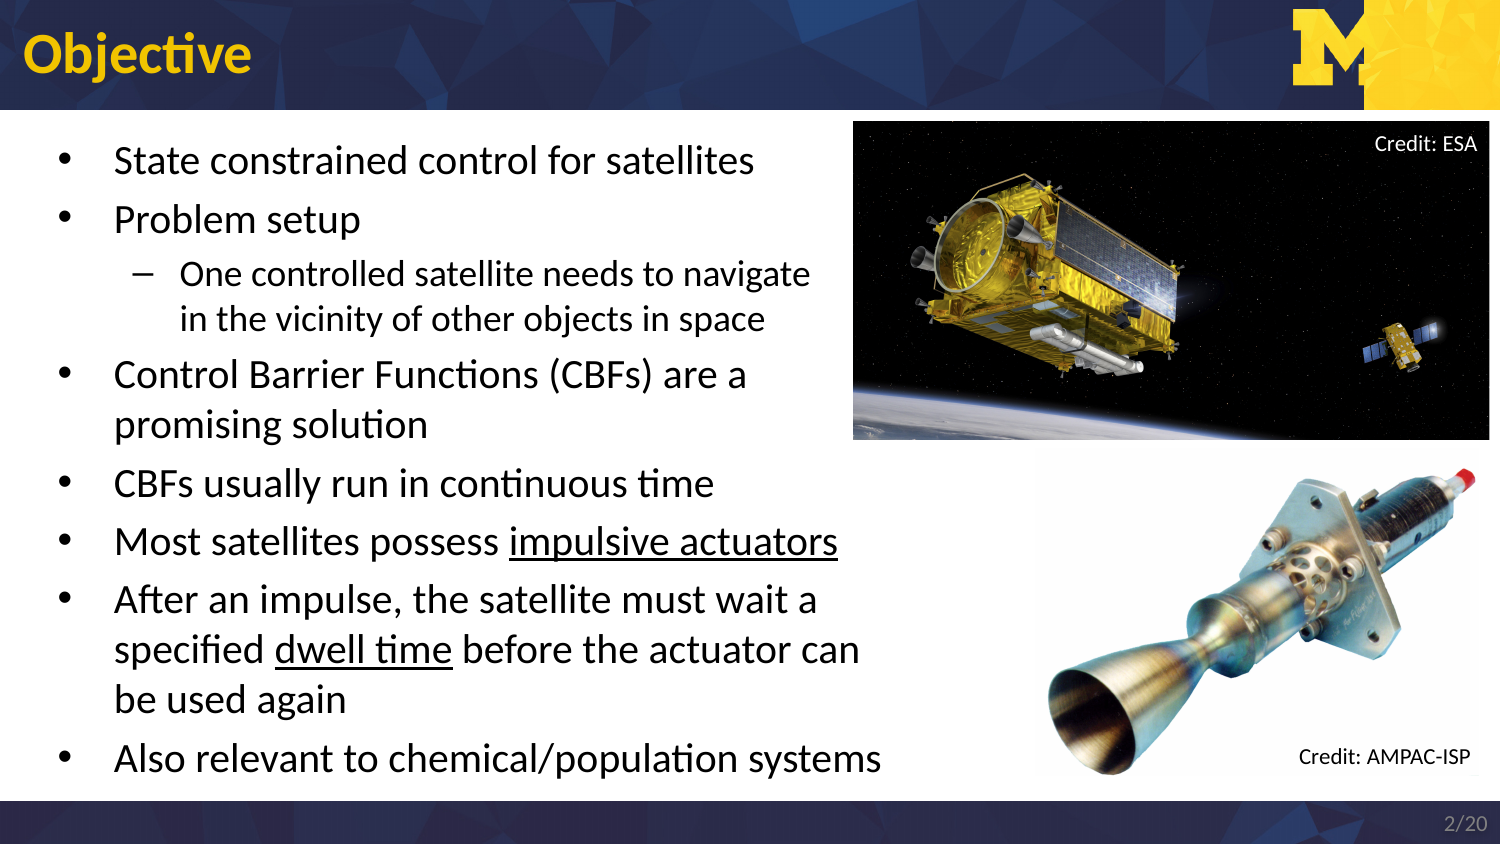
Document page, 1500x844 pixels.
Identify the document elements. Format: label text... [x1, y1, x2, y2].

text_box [1035, 448, 1500, 778]
picture [0, 0, 8, 110]
picture [0, 801, 1500, 844]
picture [1283, 0, 1500, 110]
title Objective [8, 0, 1283, 110]
list State constrained control for satellites Problem setup One controlled satellite needs to navigate in the vicinity of other objects in space Control Barrier Functions (CBFs) are a promising solution CBFs usually run in continuous time Most satellites possess impulsive actuators After an impulse, the satellite must wait a specified dwell time before the actuator can be used again Also relevant to chemical/population systems [42, 125, 1031, 748]
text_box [852, 120, 1500, 440]
